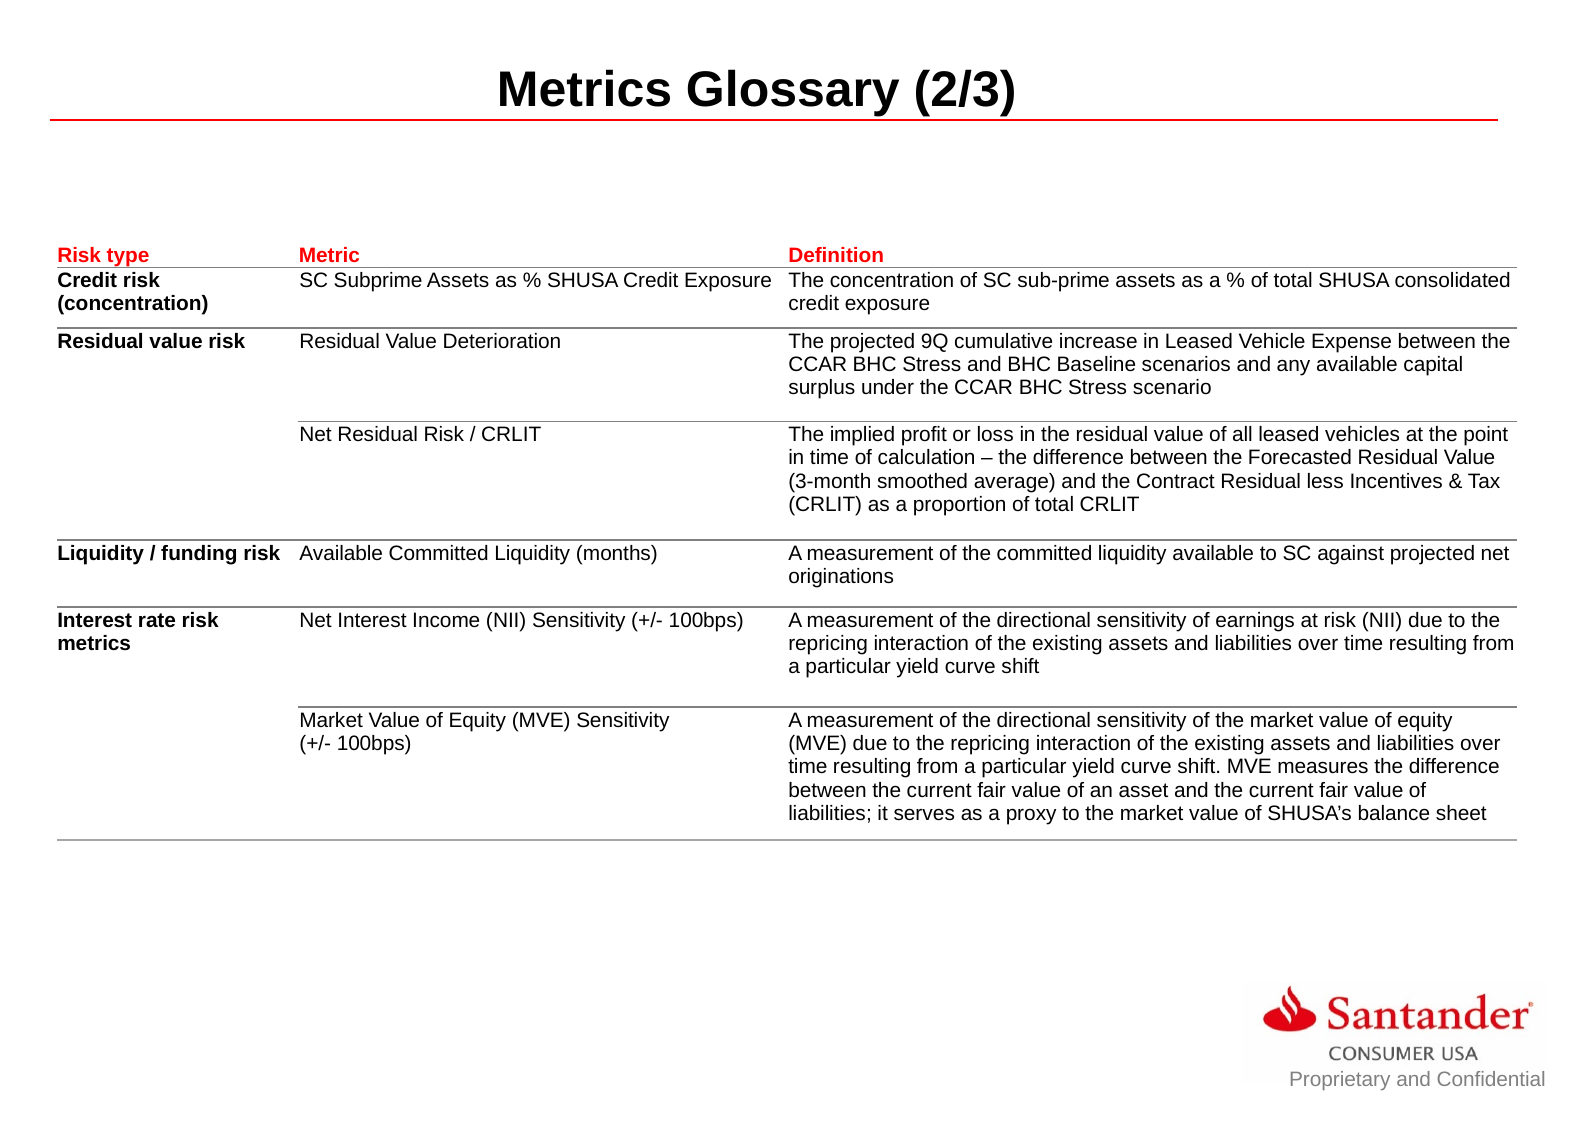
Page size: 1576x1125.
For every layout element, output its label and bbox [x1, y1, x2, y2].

table_cell [57, 608, 1517, 839]
list [46, 57, 1468, 129]
table_header [57, 241, 1517, 267]
table_cell [57, 541, 1517, 606]
footer [1151, 1050, 1576, 1110]
table_cell [57, 268, 1517, 327]
table_cell [57, 329, 1517, 539]
picture [1242, 982, 1549, 1050]
